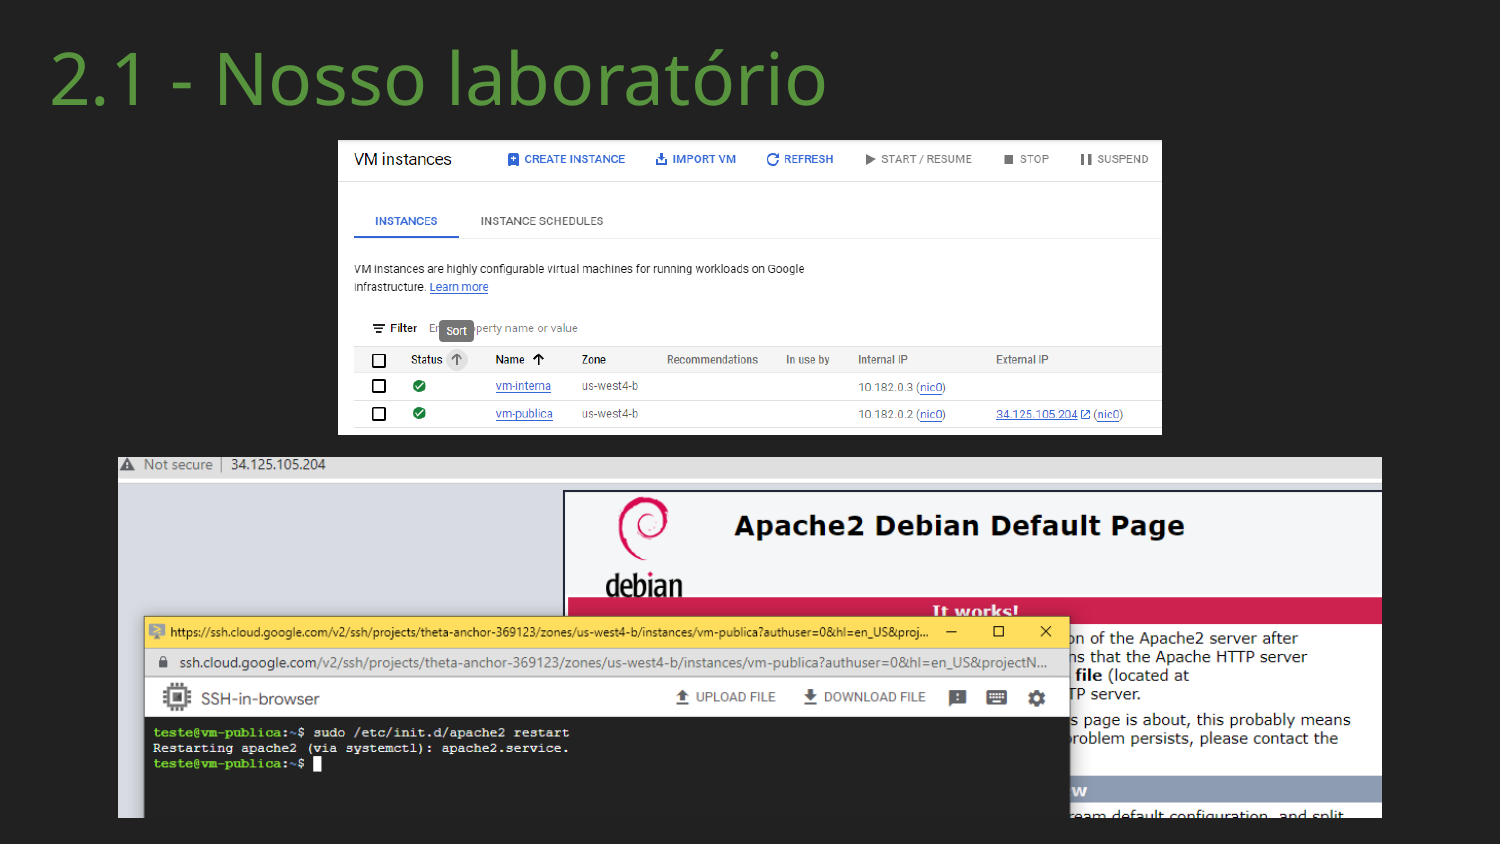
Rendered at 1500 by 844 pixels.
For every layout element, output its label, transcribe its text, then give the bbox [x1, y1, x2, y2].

picture [338, 140, 1162, 435]
title 2.1 - Nosso laboratório [34, 17, 1432, 168]
picture [117, 457, 1382, 818]
